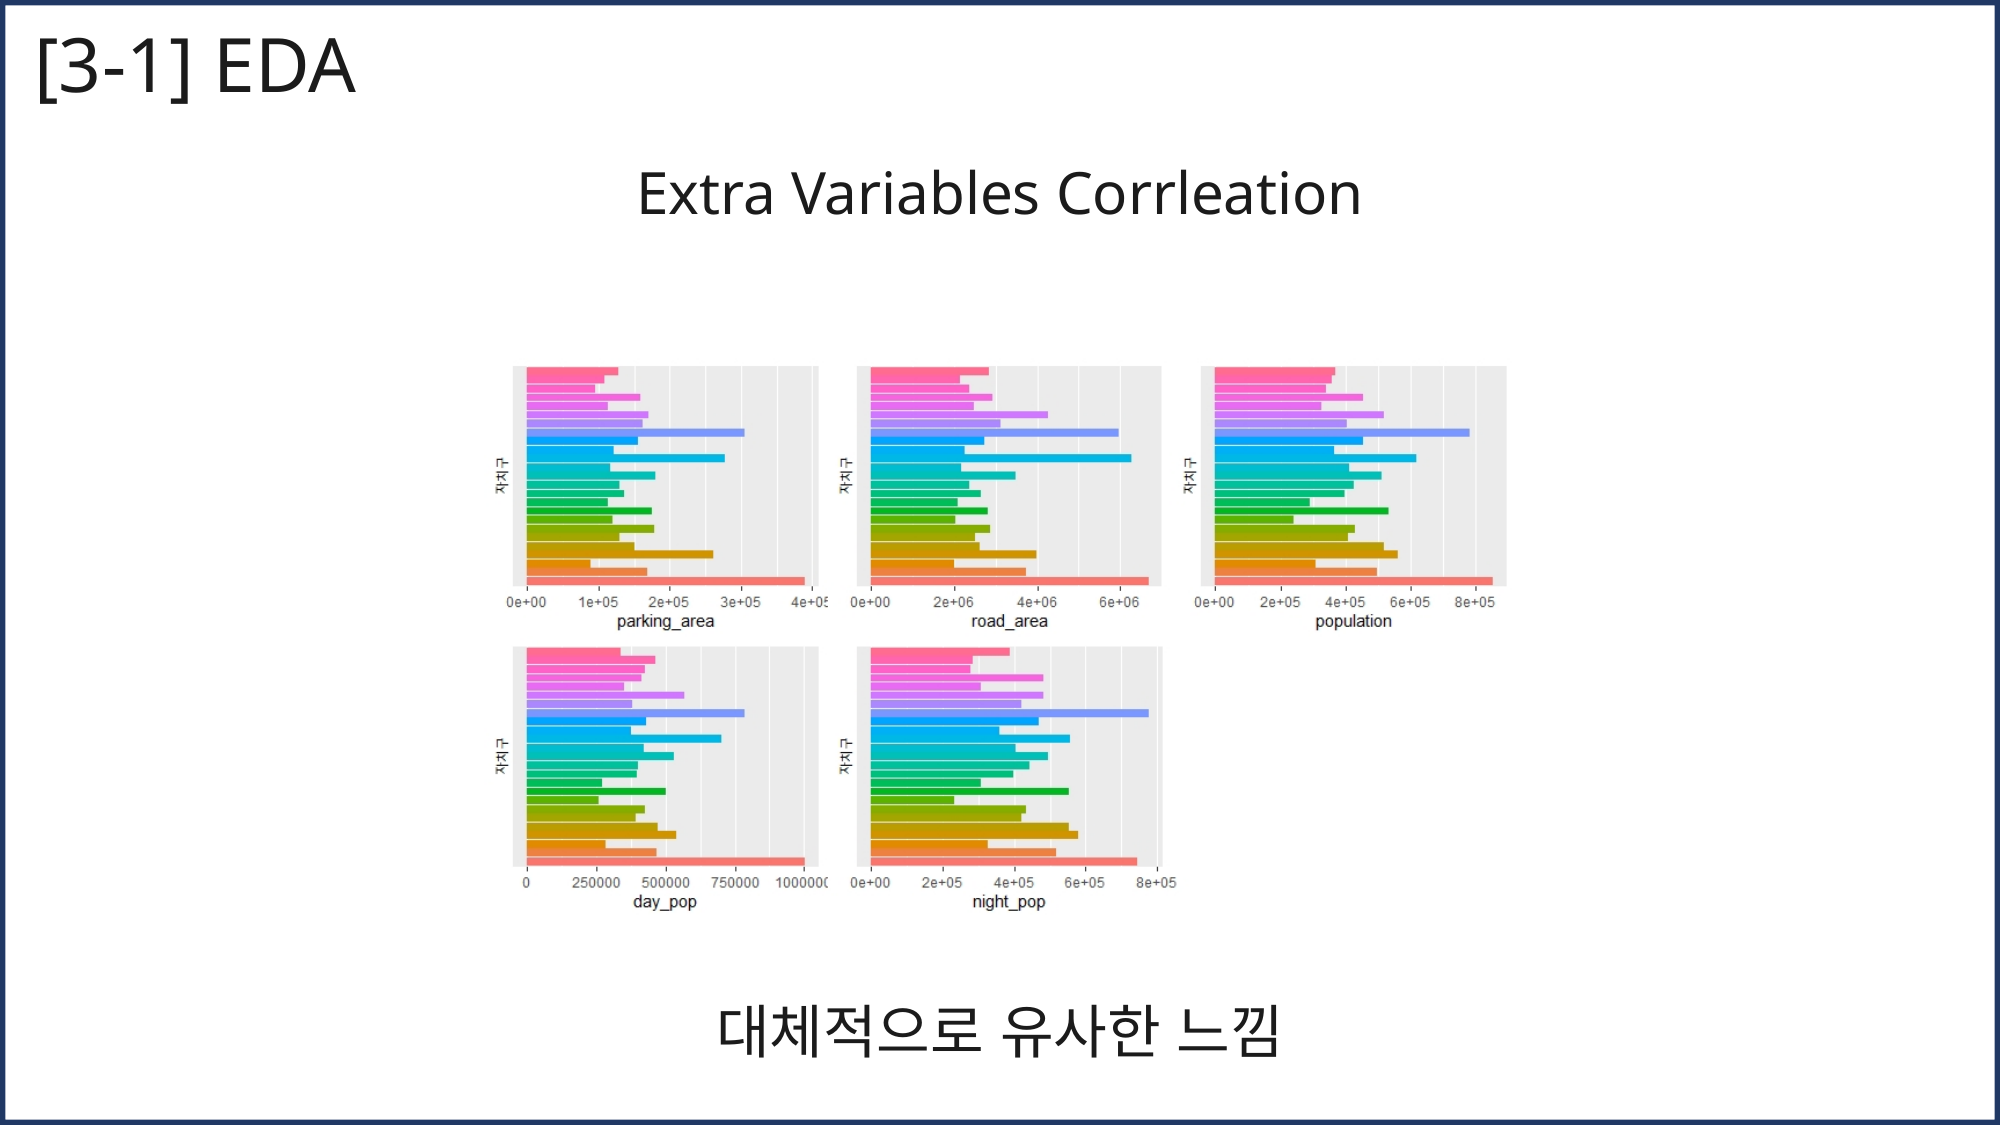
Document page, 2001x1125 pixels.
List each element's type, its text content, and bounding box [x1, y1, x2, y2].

text_box [0, 0, 2000, 1125]
picture [484, 358, 1516, 919]
text_box 대체적으로 유사한 느낌 [449, 971, 1551, 1088]
text_box Extra Variables Corrleation [449, 133, 1551, 250]
text_box [3-1] EDA [0, 0, 1078, 138]
